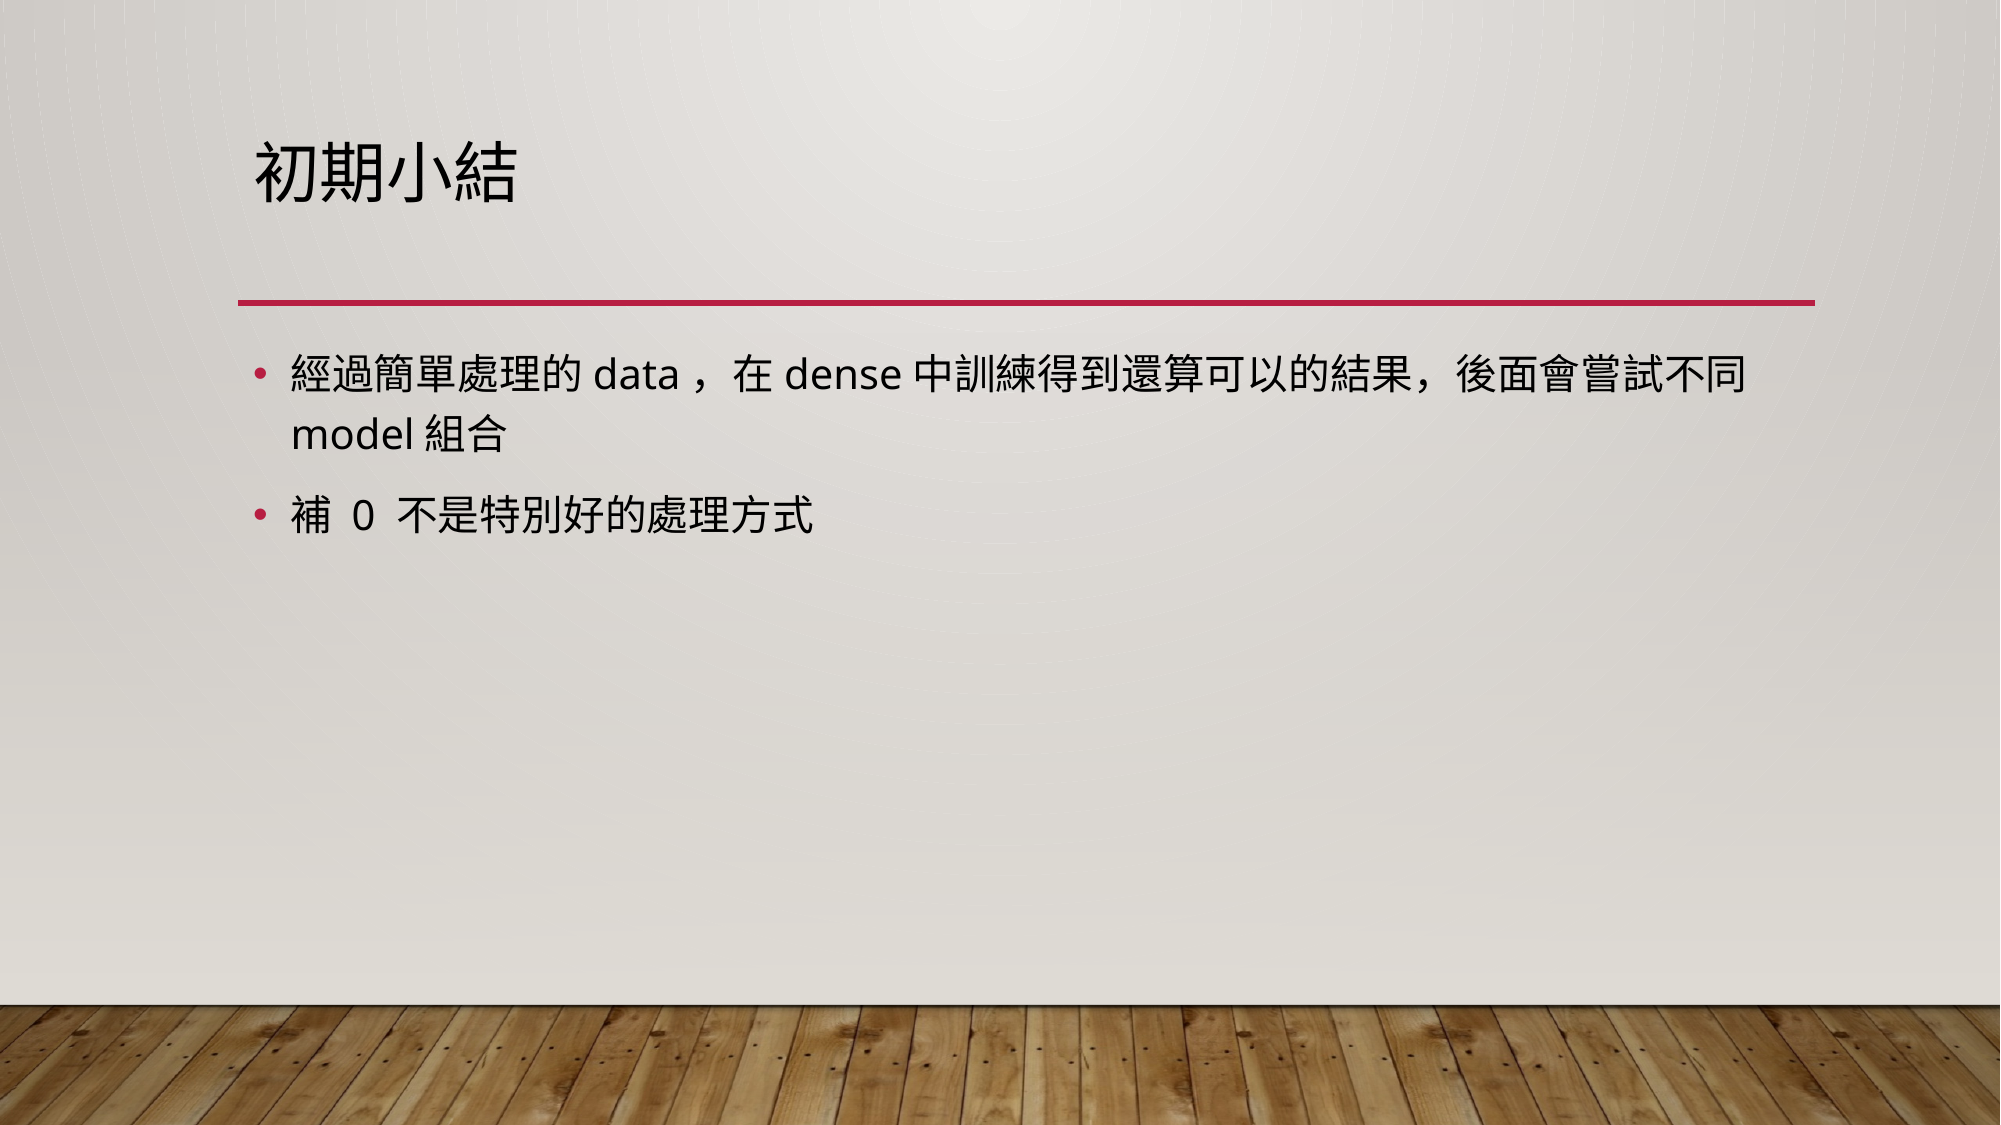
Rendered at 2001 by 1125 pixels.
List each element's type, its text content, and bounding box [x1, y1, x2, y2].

picture [0, 1005, 2000, 1125]
title 初期小結 [238, 131, 1814, 305]
list 經過簡單處理的data，在dense中訓練得到還算可以的結果，後面會嘗試不同model組合 補 0 不是特別好的處理方式 [238, 330, 1814, 897]
